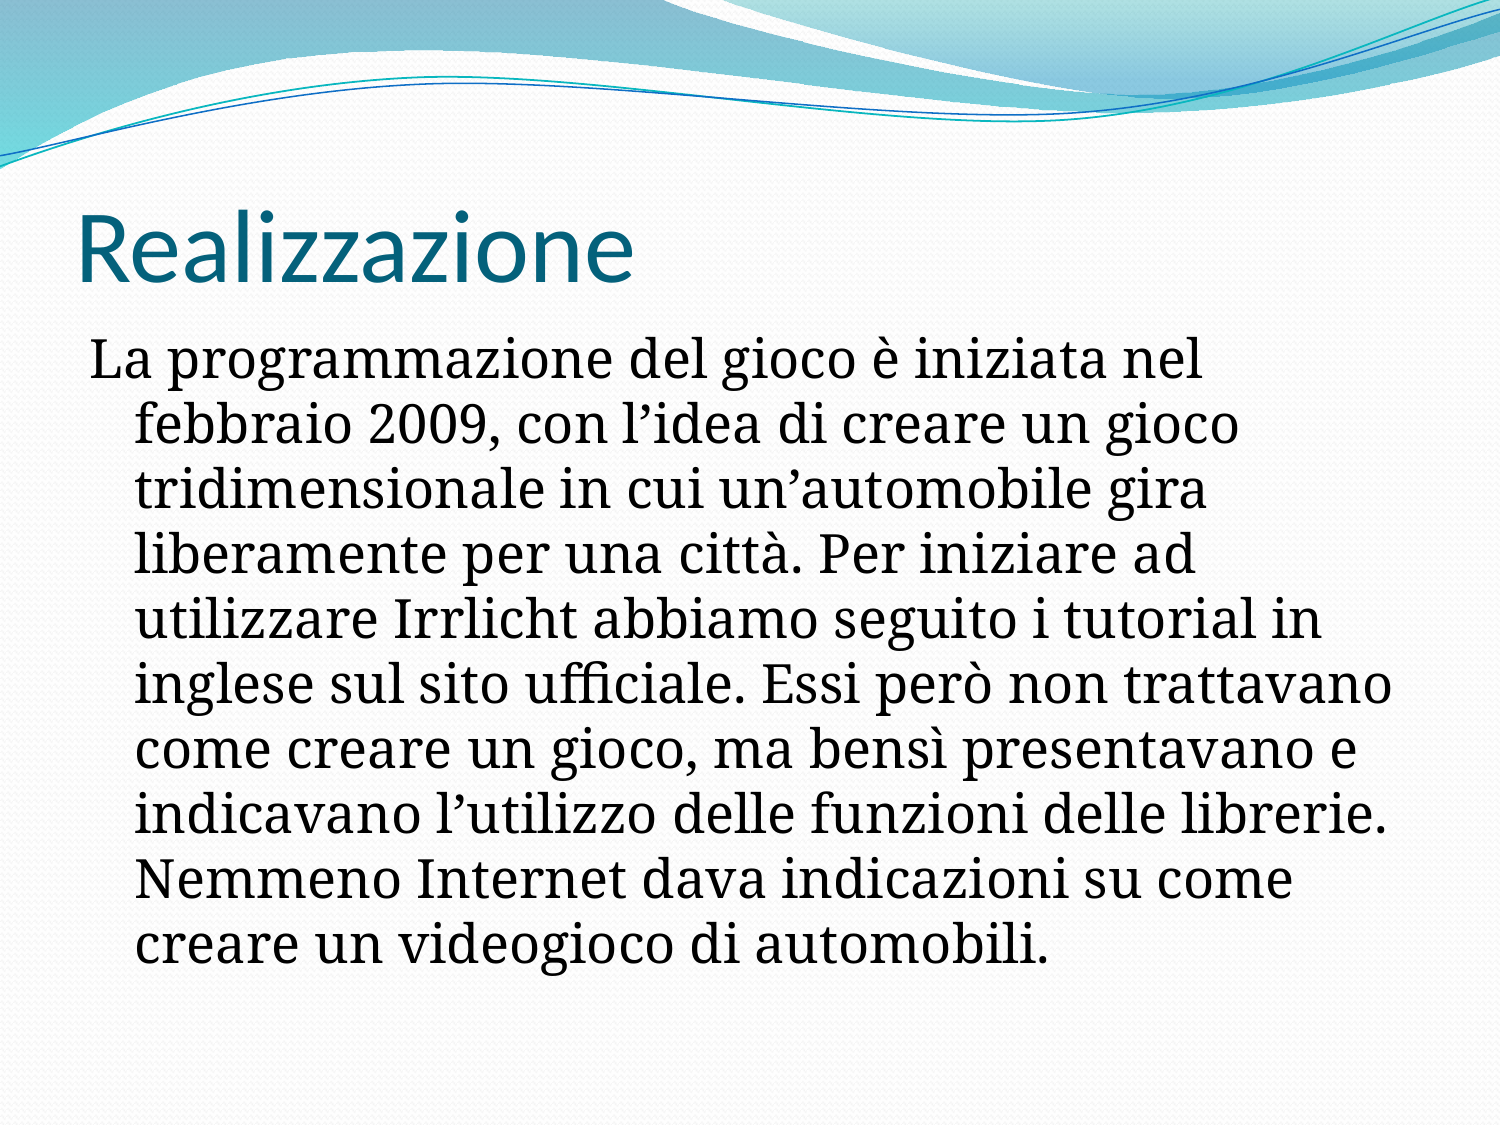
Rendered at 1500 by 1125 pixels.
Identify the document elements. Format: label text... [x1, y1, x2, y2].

title Realizzazione [75, 115, 1425, 303]
list La programmazione del gioco è iniziata nel febbraio 2009, con l’idea di creare un gioco tridimensionale in cui un’automobile gira liberamente per una città. Per iniziare ad utilizzare Irrlicht abbiamo seguito i tutorial in inglese sul sito ufficiale. Essi però non trattavano come creare un gioco, ma bensì presentavano e indicavano l’utilizzo delle funzioni delle librerie. Nemmeno Internet dava indicazioni su come creare un videogioco di automobili. [75, 317, 1425, 1038]
